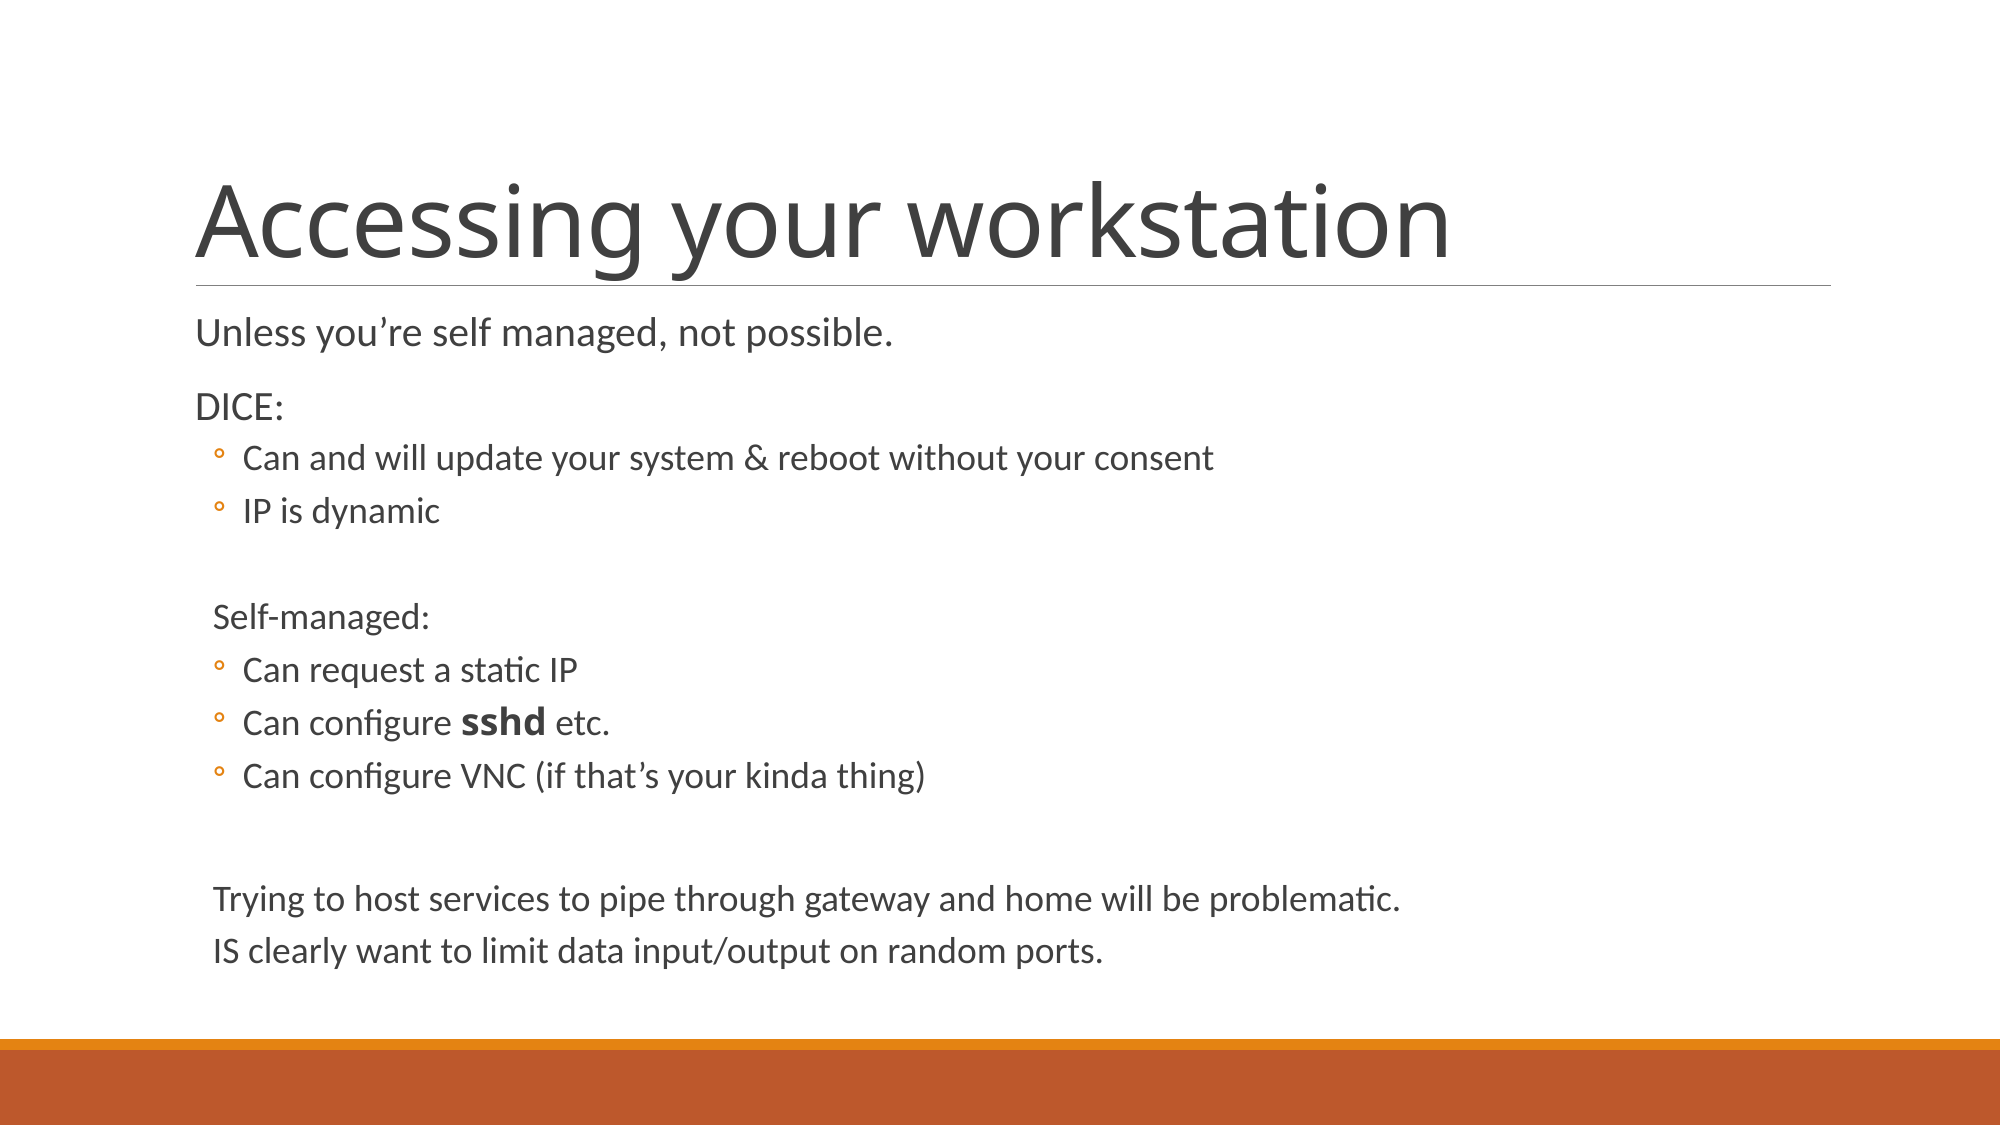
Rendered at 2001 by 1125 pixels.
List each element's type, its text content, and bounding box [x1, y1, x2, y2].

list Unless you’re self managed, not possible. DICE: Can and will update your system & reboot without your consent IP is dynamic Self-managed: Can request a static IP Can configure sshd etc. Can configure VNC (if that’s your kinda thing) Trying to host services to pipe through gateway and home will be problematic. IS clearly want to limit data input/output on random ports. [180, 302, 1830, 963]
title Accessing your workstation [180, 47, 1830, 285]
